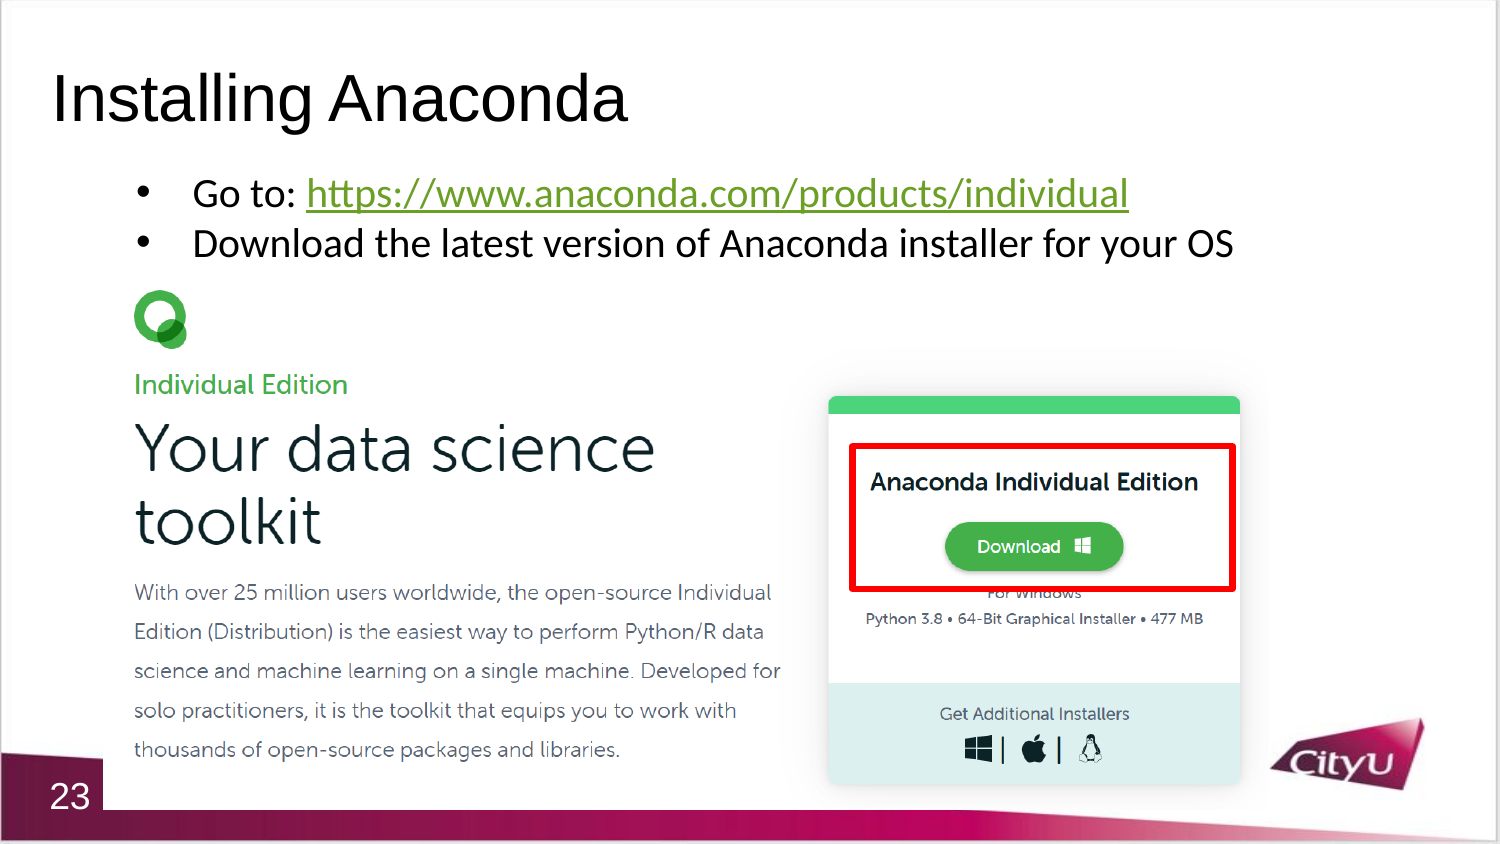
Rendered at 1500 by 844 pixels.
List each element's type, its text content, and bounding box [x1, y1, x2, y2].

picture [0, 0, 1500, 844]
slide_number 23 [1376, 745, 1467, 810]
text_box 23 [15, 762, 106, 827]
text_box Go to: https://www.anaconda.com/products/individual Download the latest version of Anaconda installer for your OS [106, 150, 1394, 226]
title Installing Anaconda [36, 39, 1089, 181]
